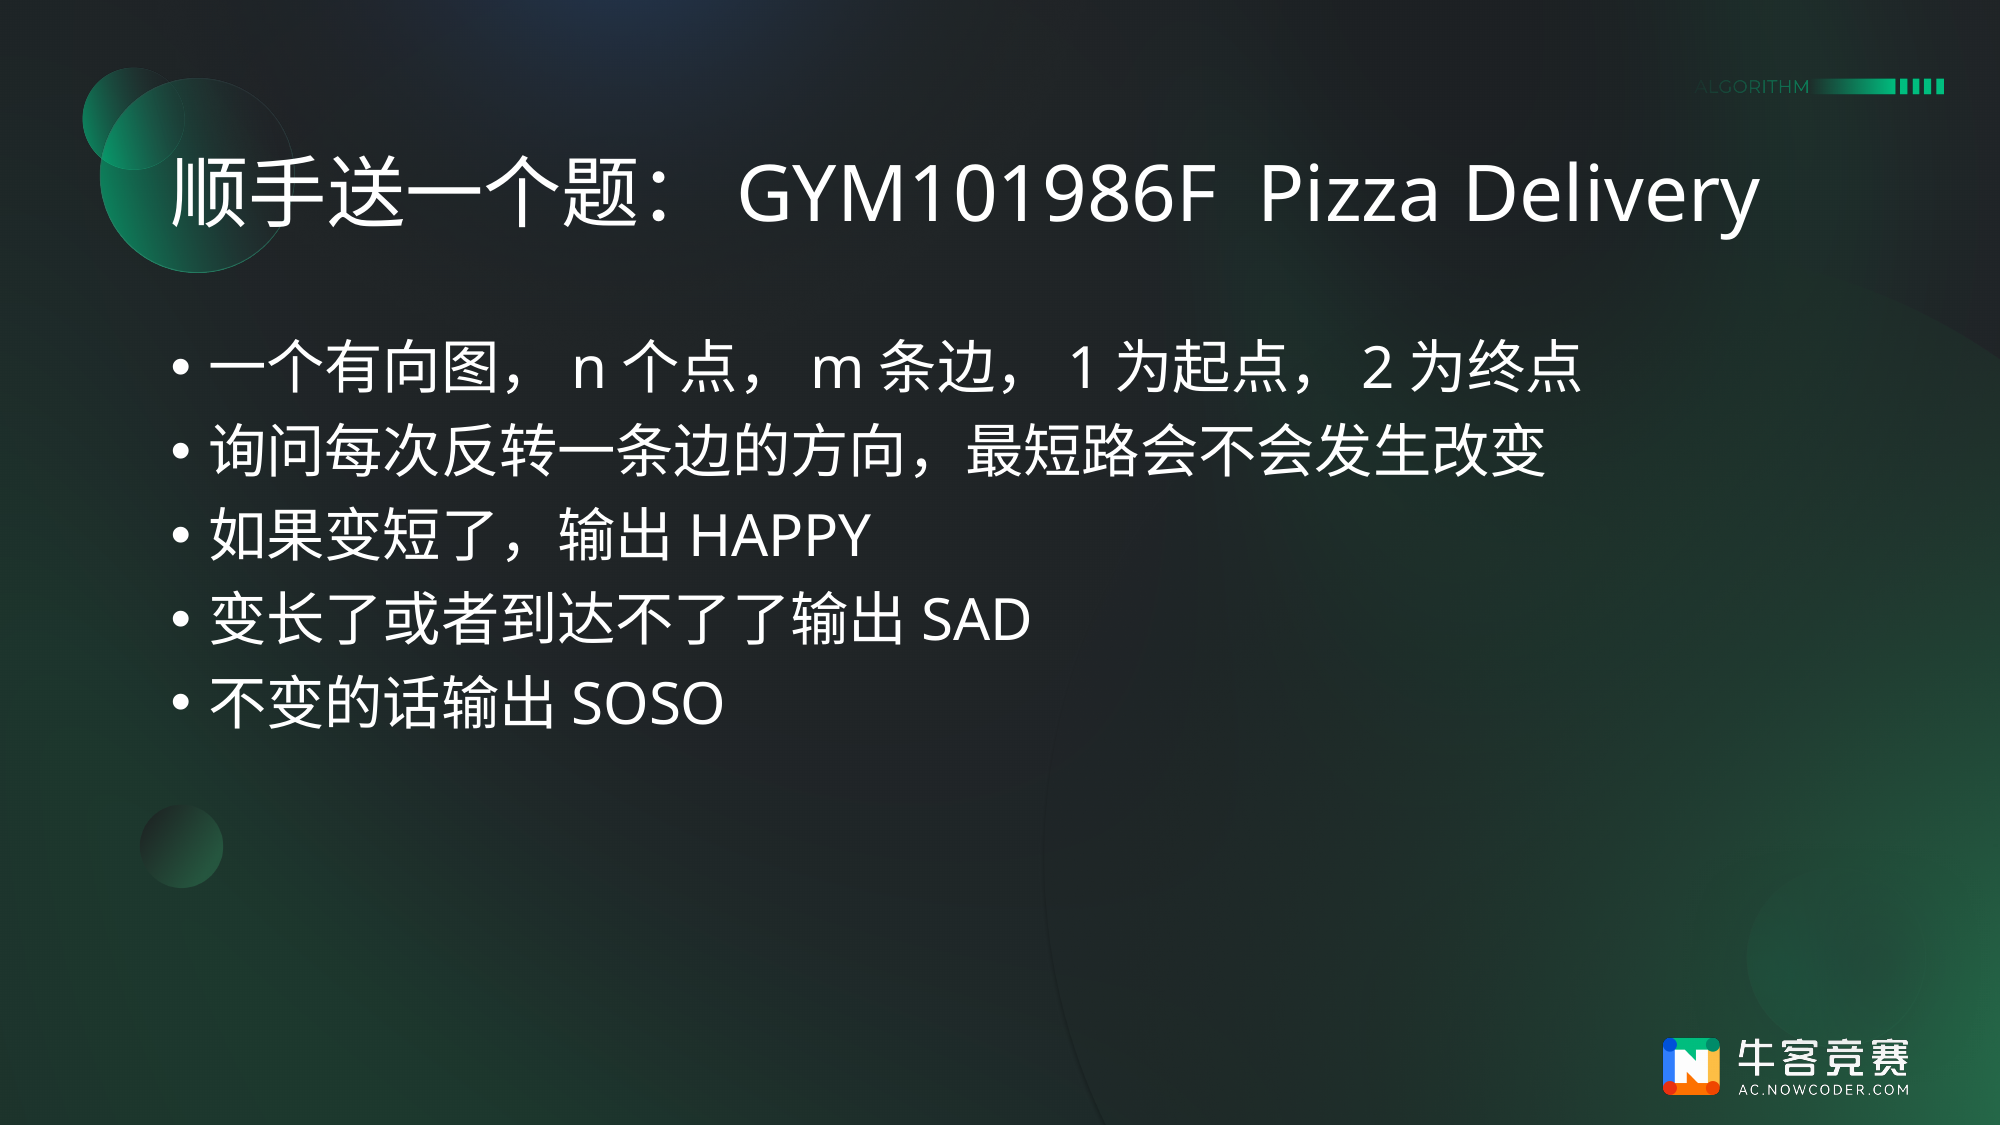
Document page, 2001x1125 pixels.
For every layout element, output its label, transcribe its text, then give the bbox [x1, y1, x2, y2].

list 一个有向图，n个点，m条边，1为起点，2为终点 询问每次反转一条边的方向，最短路会不会发生改变 如果变短了，输出HAPPY 变长了或者到达不了了输出SAD 不变的话输出SOSO [155, 331, 1839, 1083]
picture [0, 0, 2000, 1125]
title 顺手送一个题：GYM101986F Pizza Delivery [155, 136, 1839, 258]
